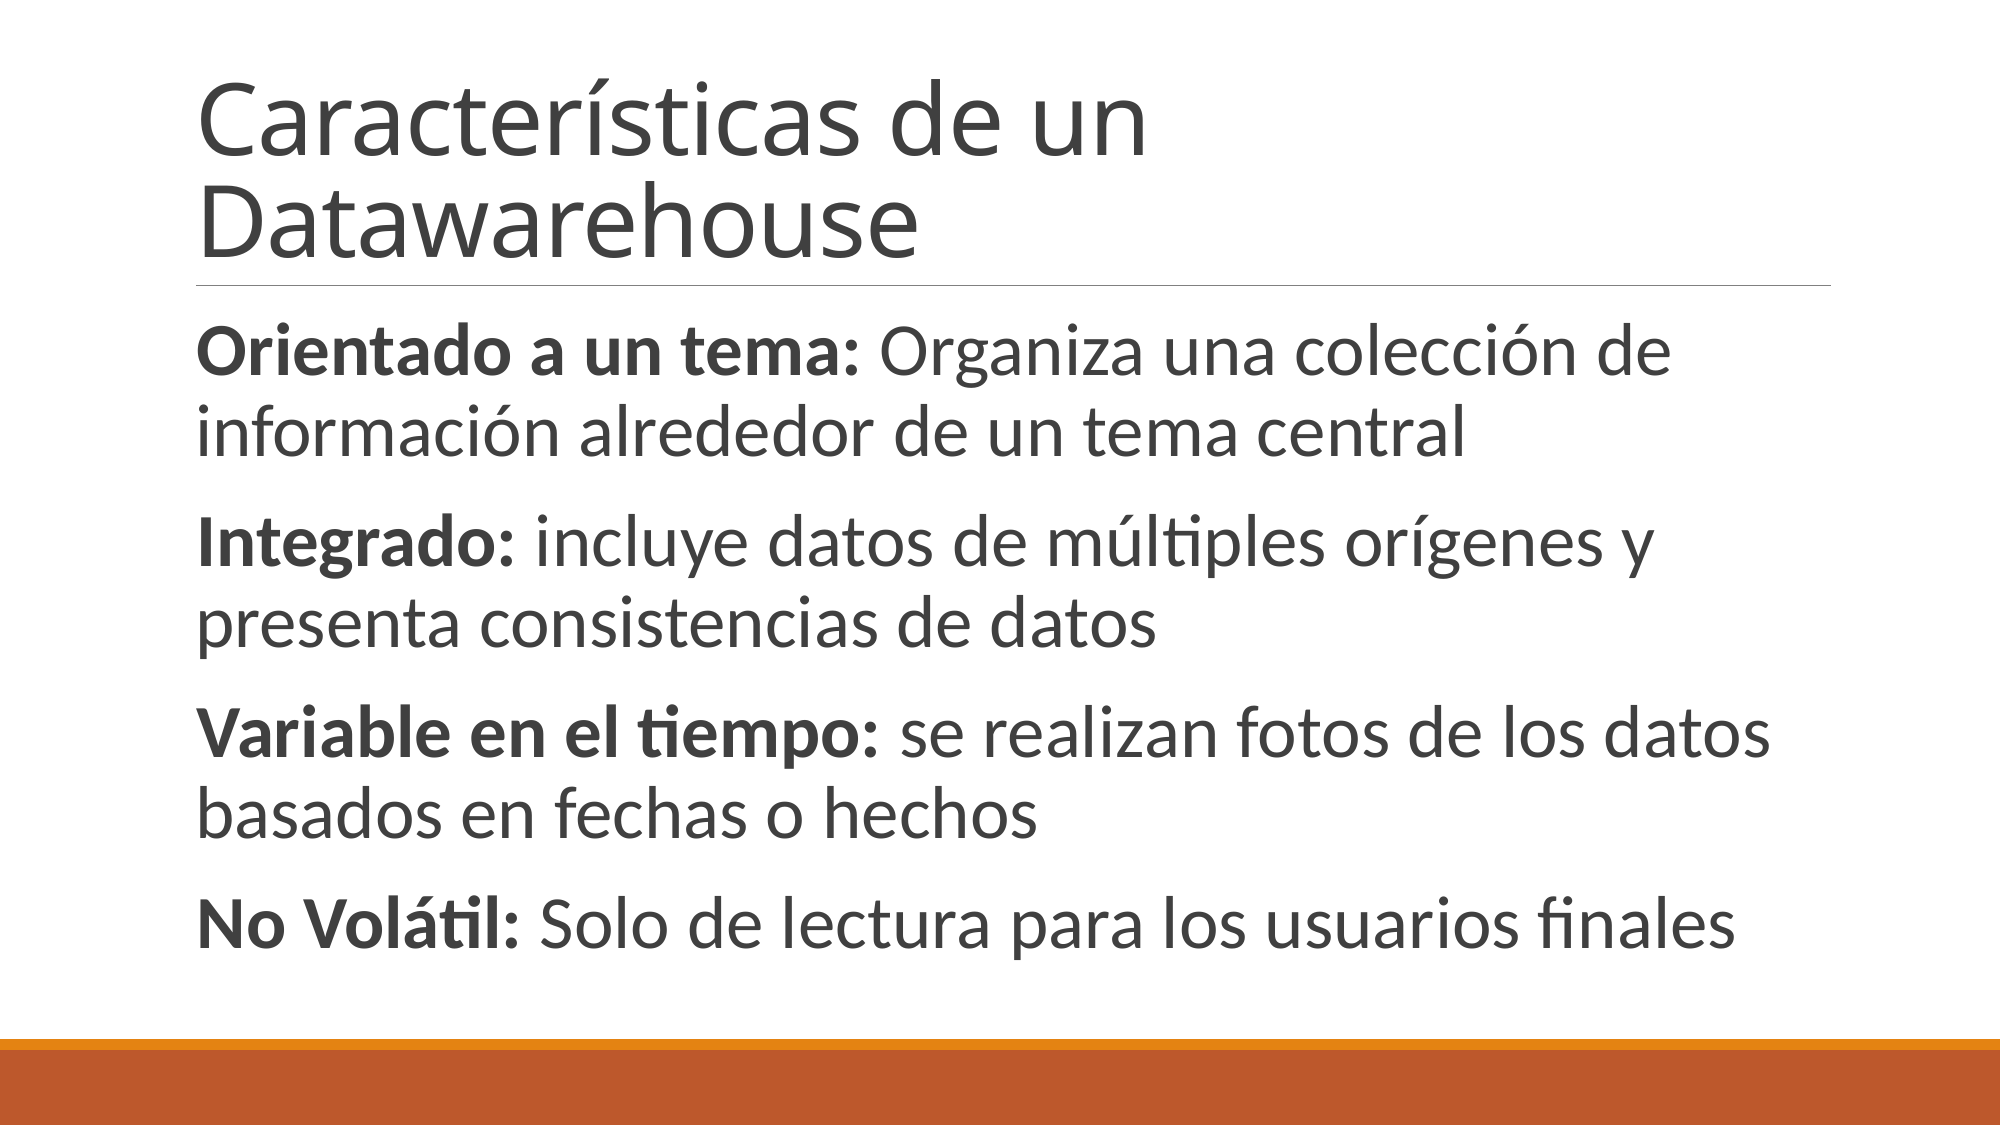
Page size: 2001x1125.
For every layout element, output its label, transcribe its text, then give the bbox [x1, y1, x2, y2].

list Orientado a un tema: Organiza una colección de información alrededor de un tema central Integrado: incluye datos de múltiples orígenes y presenta consistencias de datos Variable en el tiempo: se realizan fotos de los datos basados en fechas o hechos No Volátil: Solo de lectura para los usuarios finales [180, 302, 1830, 963]
title Características de un Datawarehouse [180, 47, 1830, 285]
